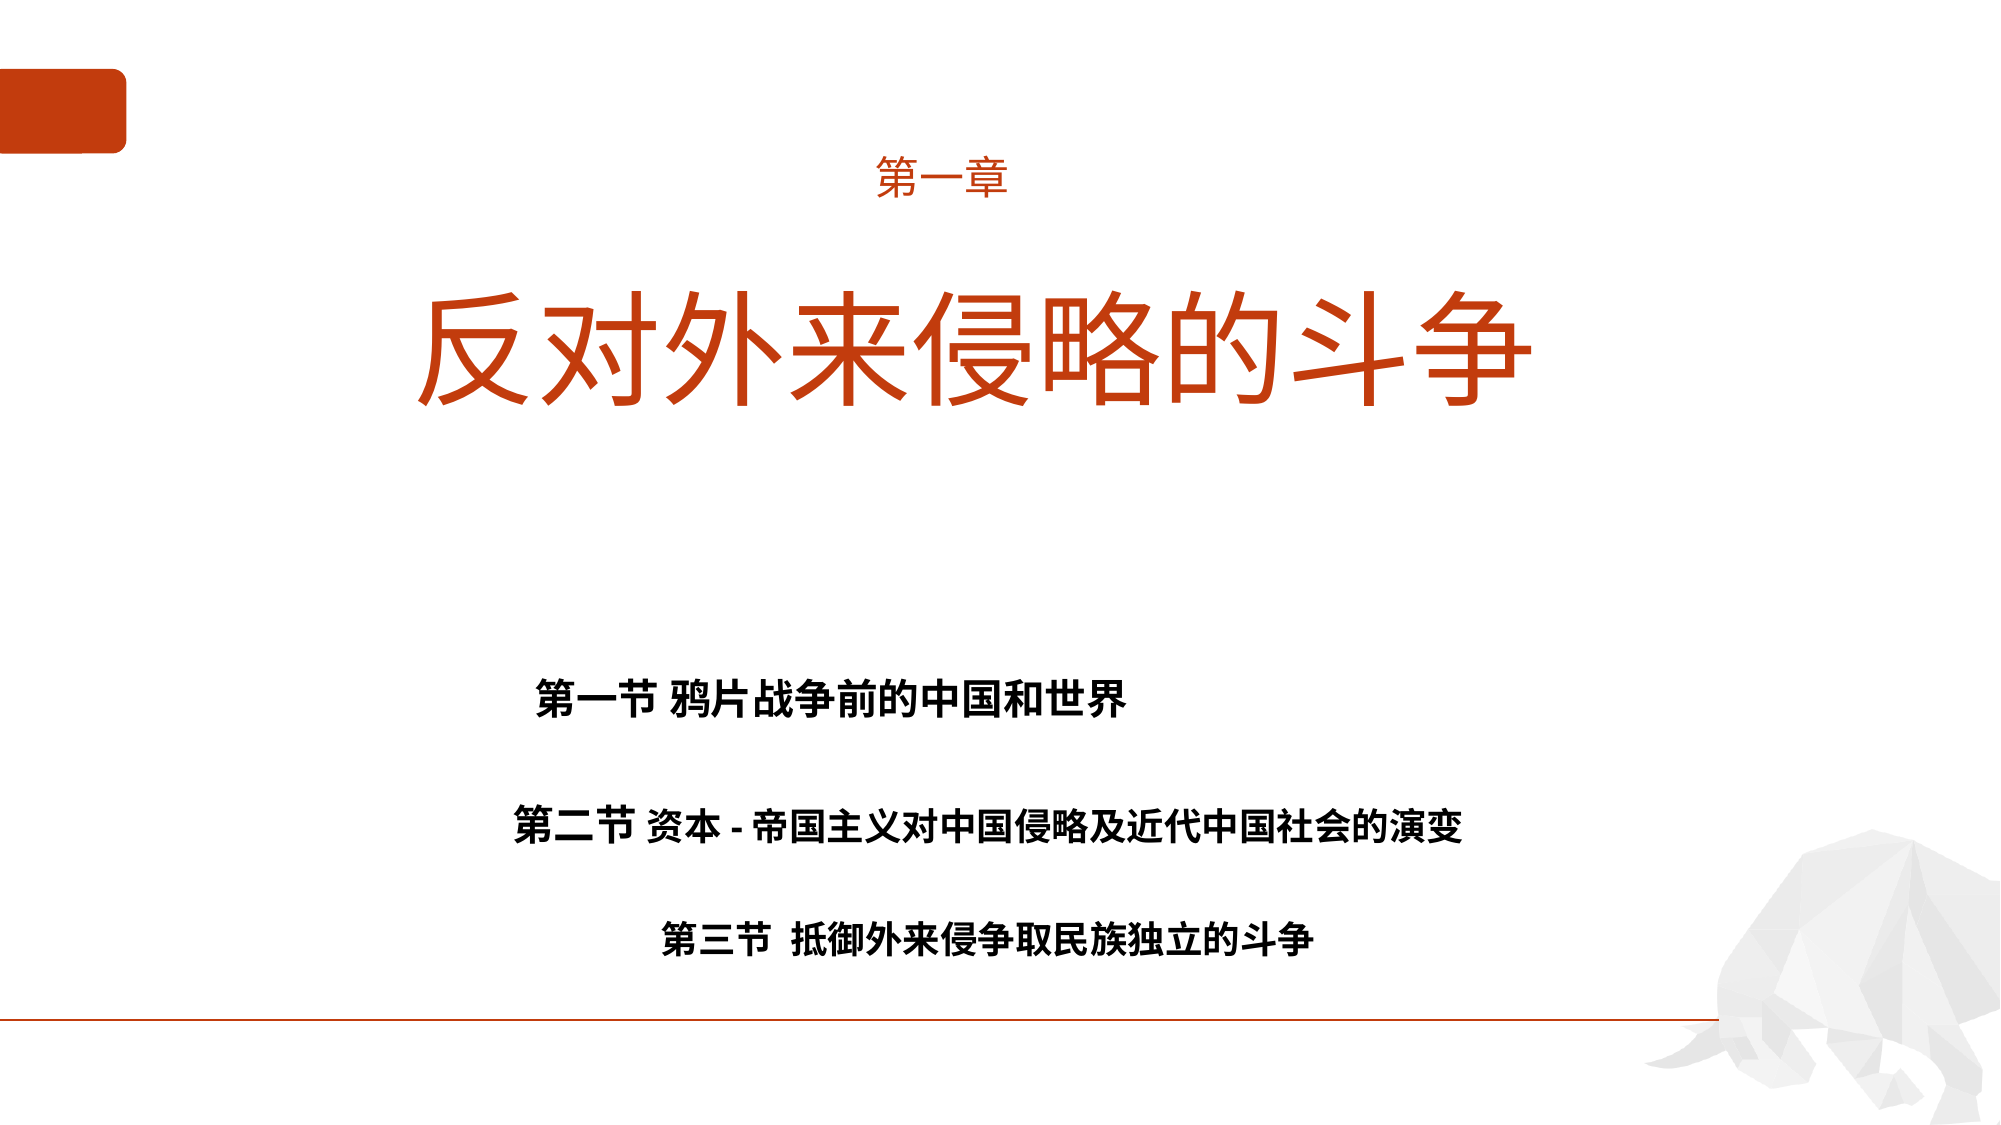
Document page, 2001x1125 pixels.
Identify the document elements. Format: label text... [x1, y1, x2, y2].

text_box 反对外来侵略的斗争 [396, 263, 2000, 450]
text_box 第一章 [859, 114, 1326, 221]
picture [1644, 829, 2000, 1125]
text_box 第一节 鸦片战争前的中国和世界 第二节 资本-帝国主义对中国侵略及近代中国社会的演变 第三节 抵御外来侵争取民族独立的斗争 [94, 591, 1882, 1081]
